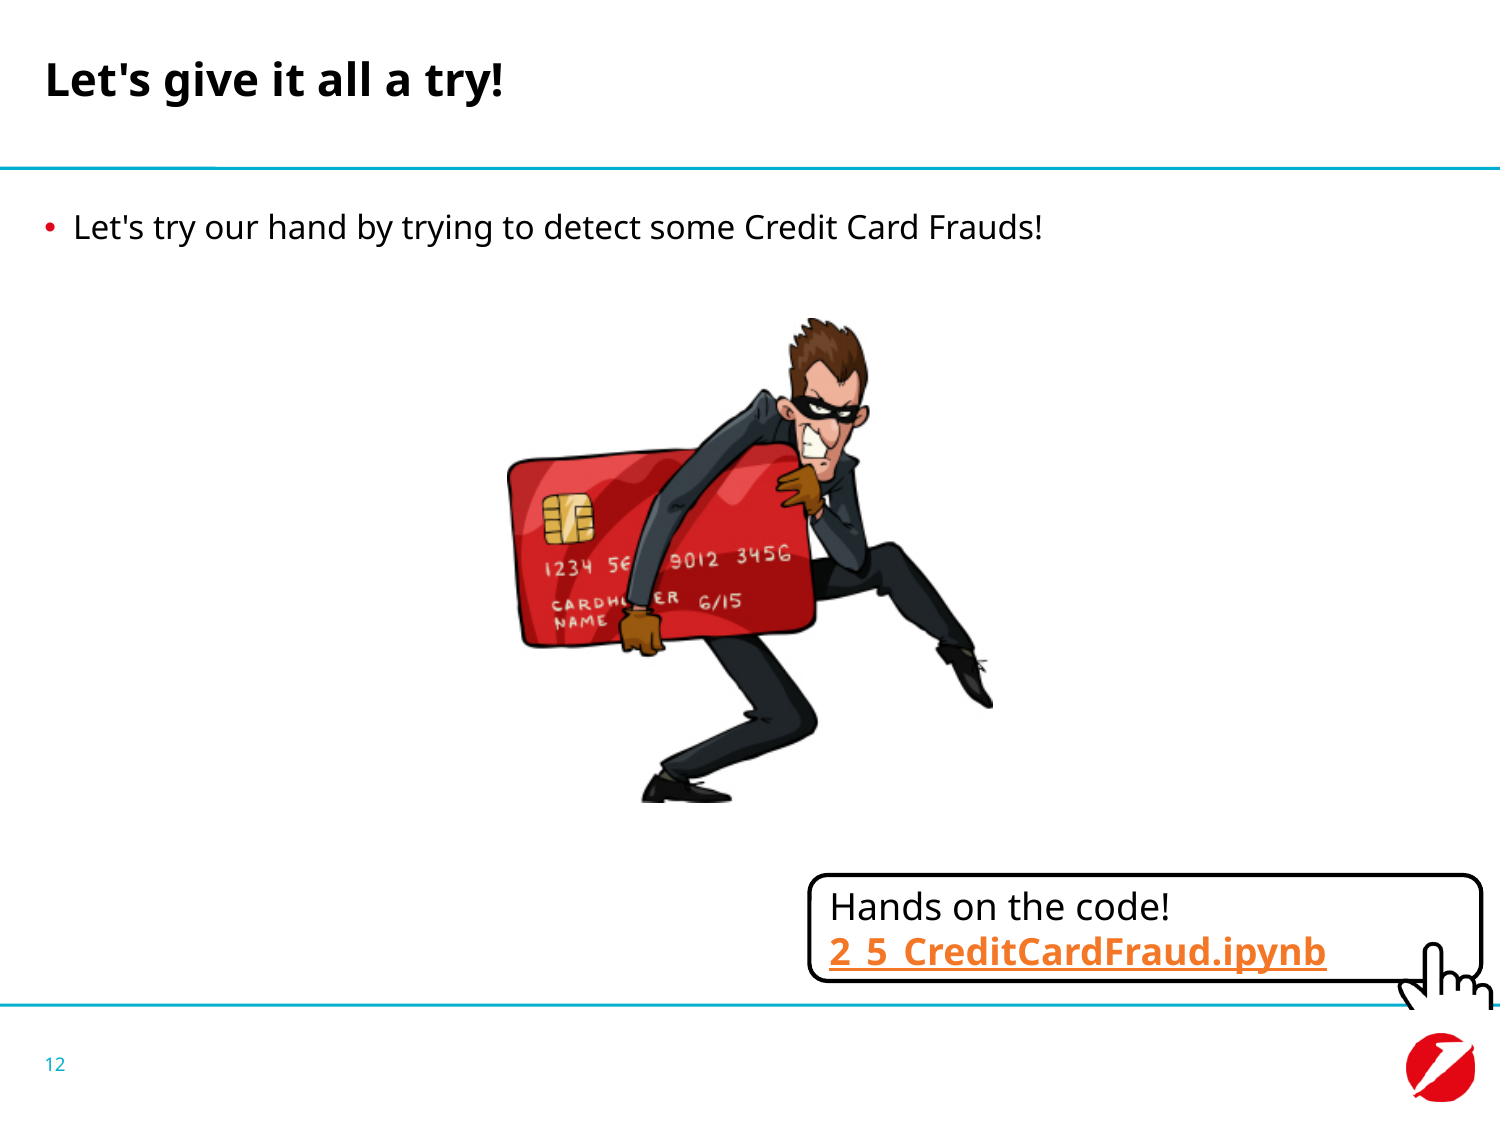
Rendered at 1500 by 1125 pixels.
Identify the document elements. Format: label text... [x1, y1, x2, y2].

list Let's try our hand by trying to detect some Credit Card Frauds! [44, 206, 1469, 975]
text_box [809, 874, 1500, 1011]
picture [1406, 1033, 1475, 1102]
picture [507, 318, 993, 803]
slide_number 12 [44, 1036, 89, 1096]
title Let's give it all a try! [44, 0, 1470, 166]
